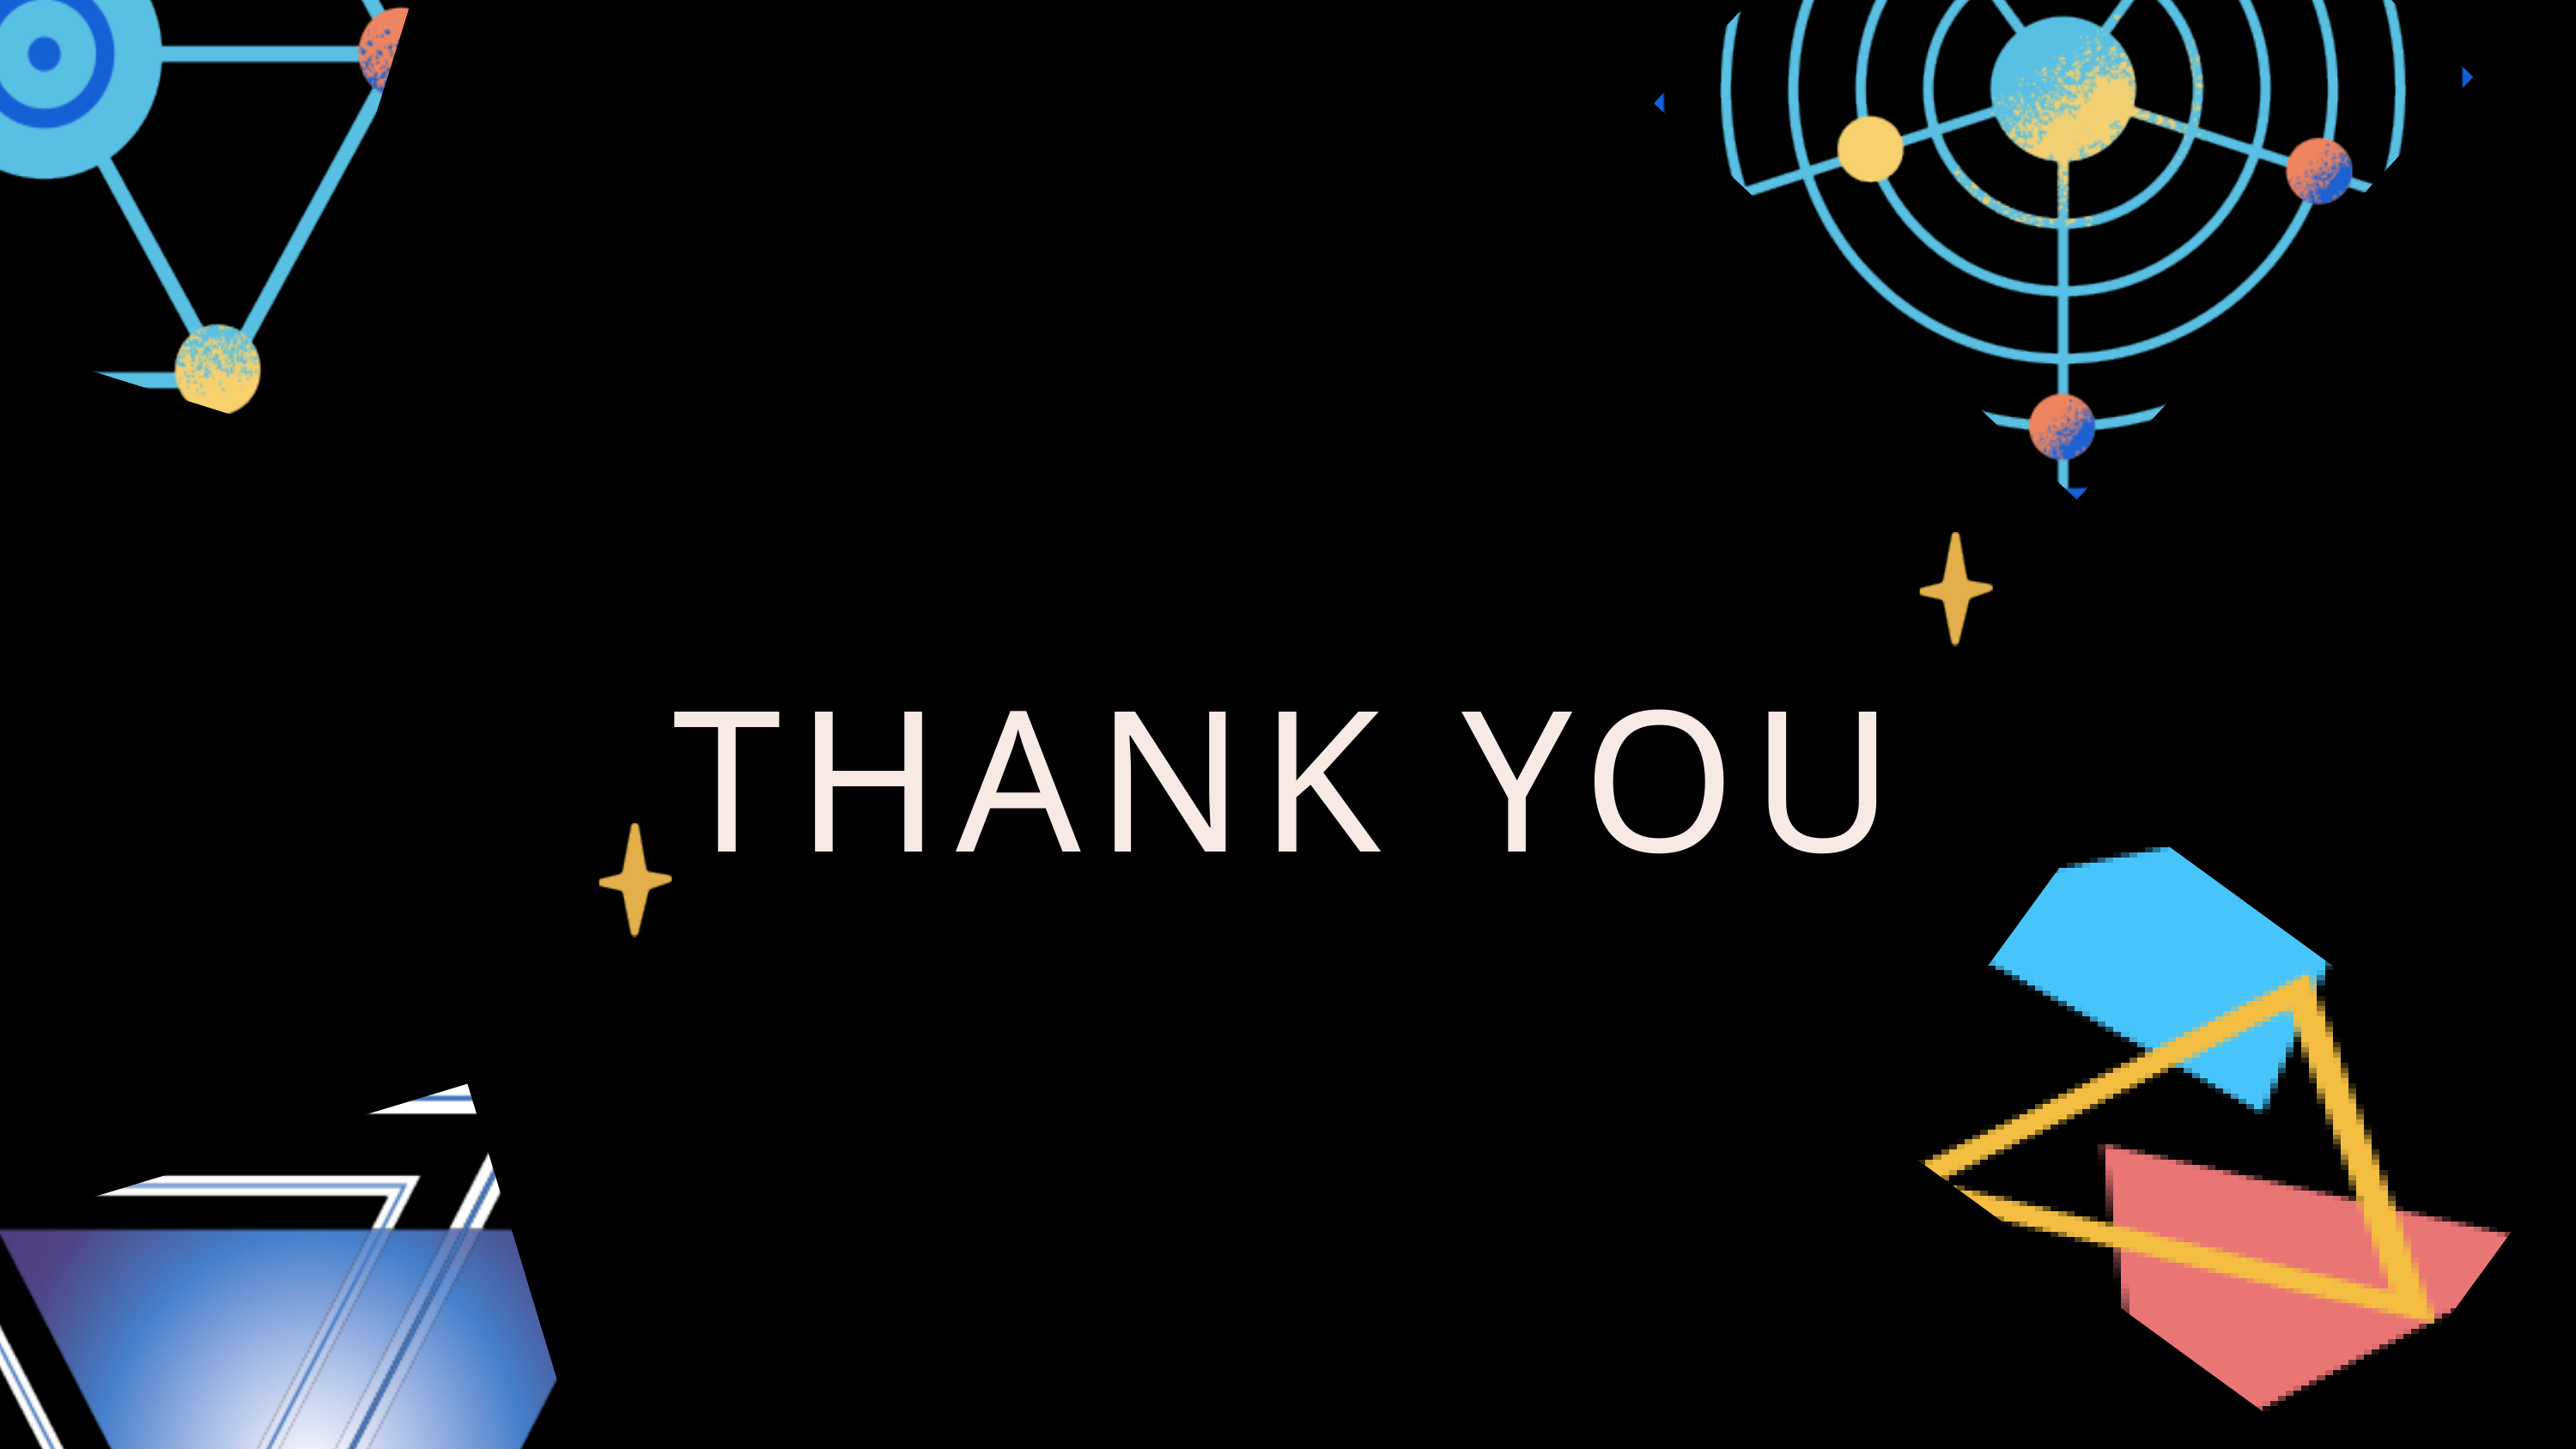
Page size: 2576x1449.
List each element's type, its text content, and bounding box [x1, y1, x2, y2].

text_box [1919, 532, 1993, 646]
text_box [1871, 802, 2576, 1449]
text_box [1654, 0, 2474, 500]
text_box [598, 823, 672, 937]
text_box [0, 1083, 579, 1449]
text_box THANK YOU [503, 616, 2066, 892]
text_box [0, 0, 412, 429]
